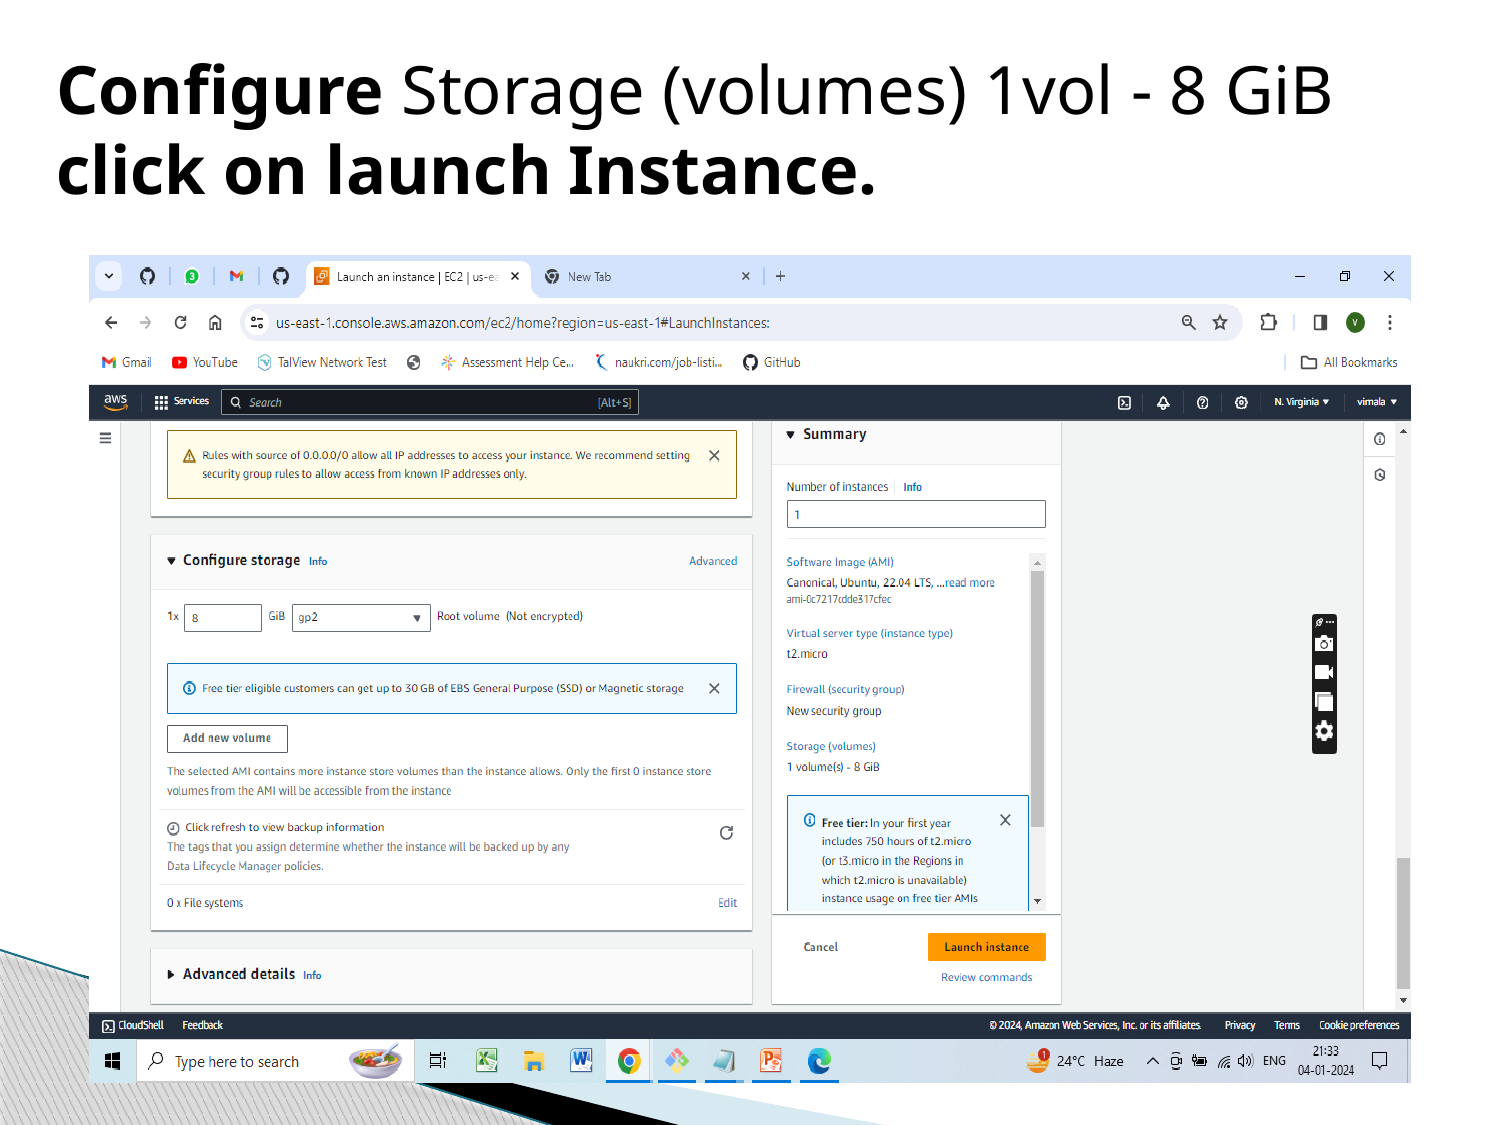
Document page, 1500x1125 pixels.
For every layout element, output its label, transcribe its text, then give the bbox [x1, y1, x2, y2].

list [89, 255, 1411, 1083]
title Configure Storage (volumes) 1vol - 8 GiB click on launch Instance. [41, 0, 1447, 256]
